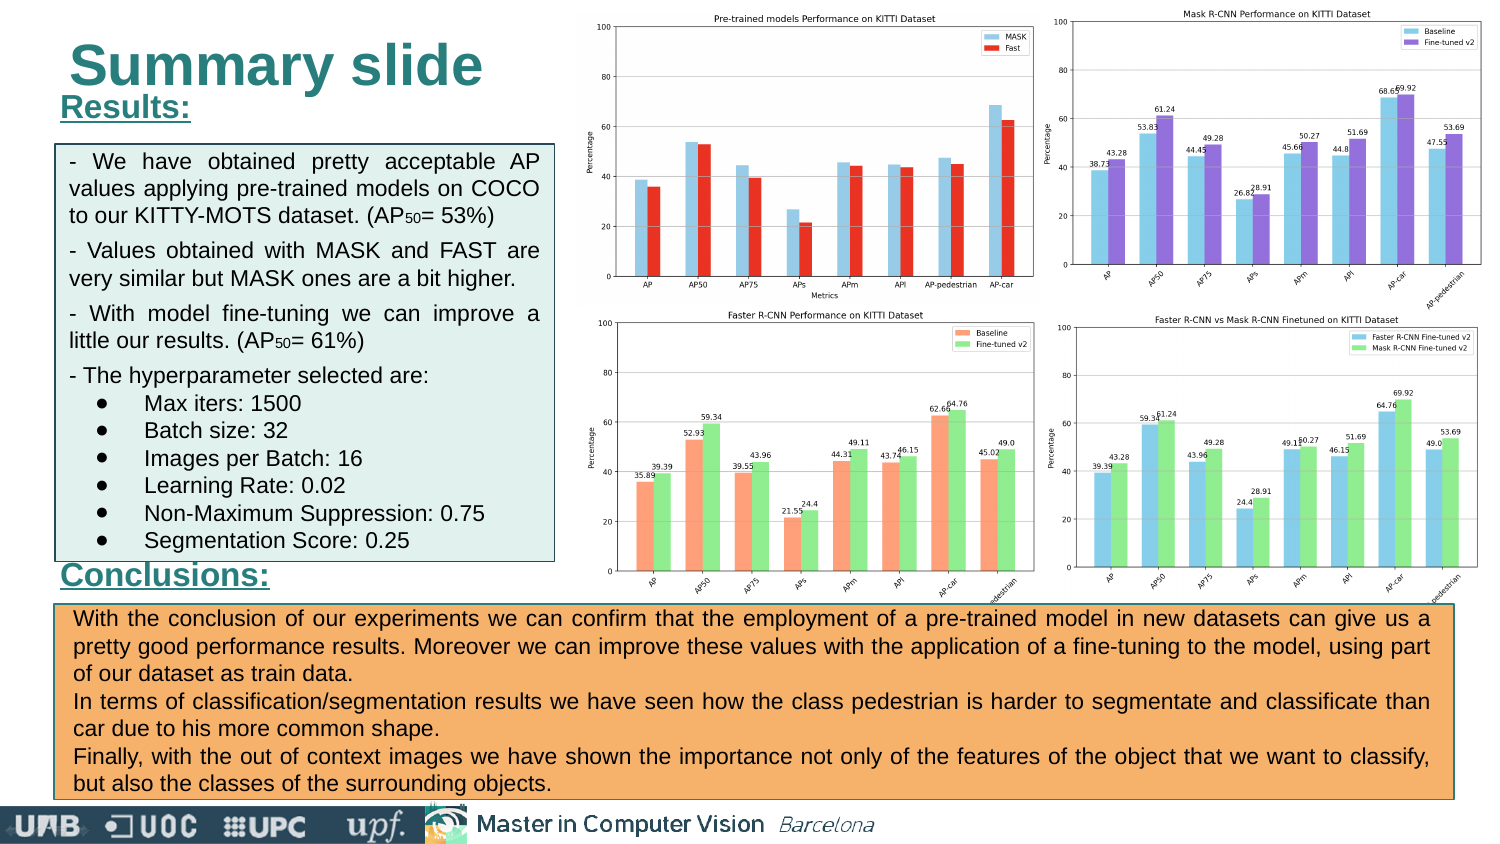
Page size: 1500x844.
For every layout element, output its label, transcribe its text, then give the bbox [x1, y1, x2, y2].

picture [574, 5, 1486, 634]
picture [0, 799, 882, 844]
list Conclusions: [45, 545, 288, 612]
title Summary slide [54, 22, 569, 102]
text_box [54, 612, 1454, 800]
text_box [55, 472, 555, 562]
list Results: [45, 78, 214, 145]
text_box With the conclusion of our experiments we can confirm that the employment of a pre-trained model in new datasets can give us a pretty good performance results. Moreover we can improve these values with the application of a fine-tuning to the model, using part of our dataset as train data. In terms of classification/segmentation results we have seen how the class pedestrian is harder to segmentate and classificate than car due to his more common shape. Finally, with the out of context images we have shown the importance not only of the features of the object that we want to classify, but also the classes of the surrounding objects. [58, 588, 1447, 765]
text_box - We have obtained pretty acceptable AP values applying pre-trained models on COCO to our KITTY-MOTS dataset. (AP50= 53%) - Values obtained with MASK and FAST are very similar but MASK ones are a bit higher. - With model fine-tuning we can improve a little our results. (AP50= 61%) - The hyperparameter selected are: Max iters: 1500 Batch size: 32 Images per Batch: 16 Learning Rate: 0.02 Non-Maximum Suppression: 0.75 Segmentation Score: 0.25 [54, 131, 556, 472]
